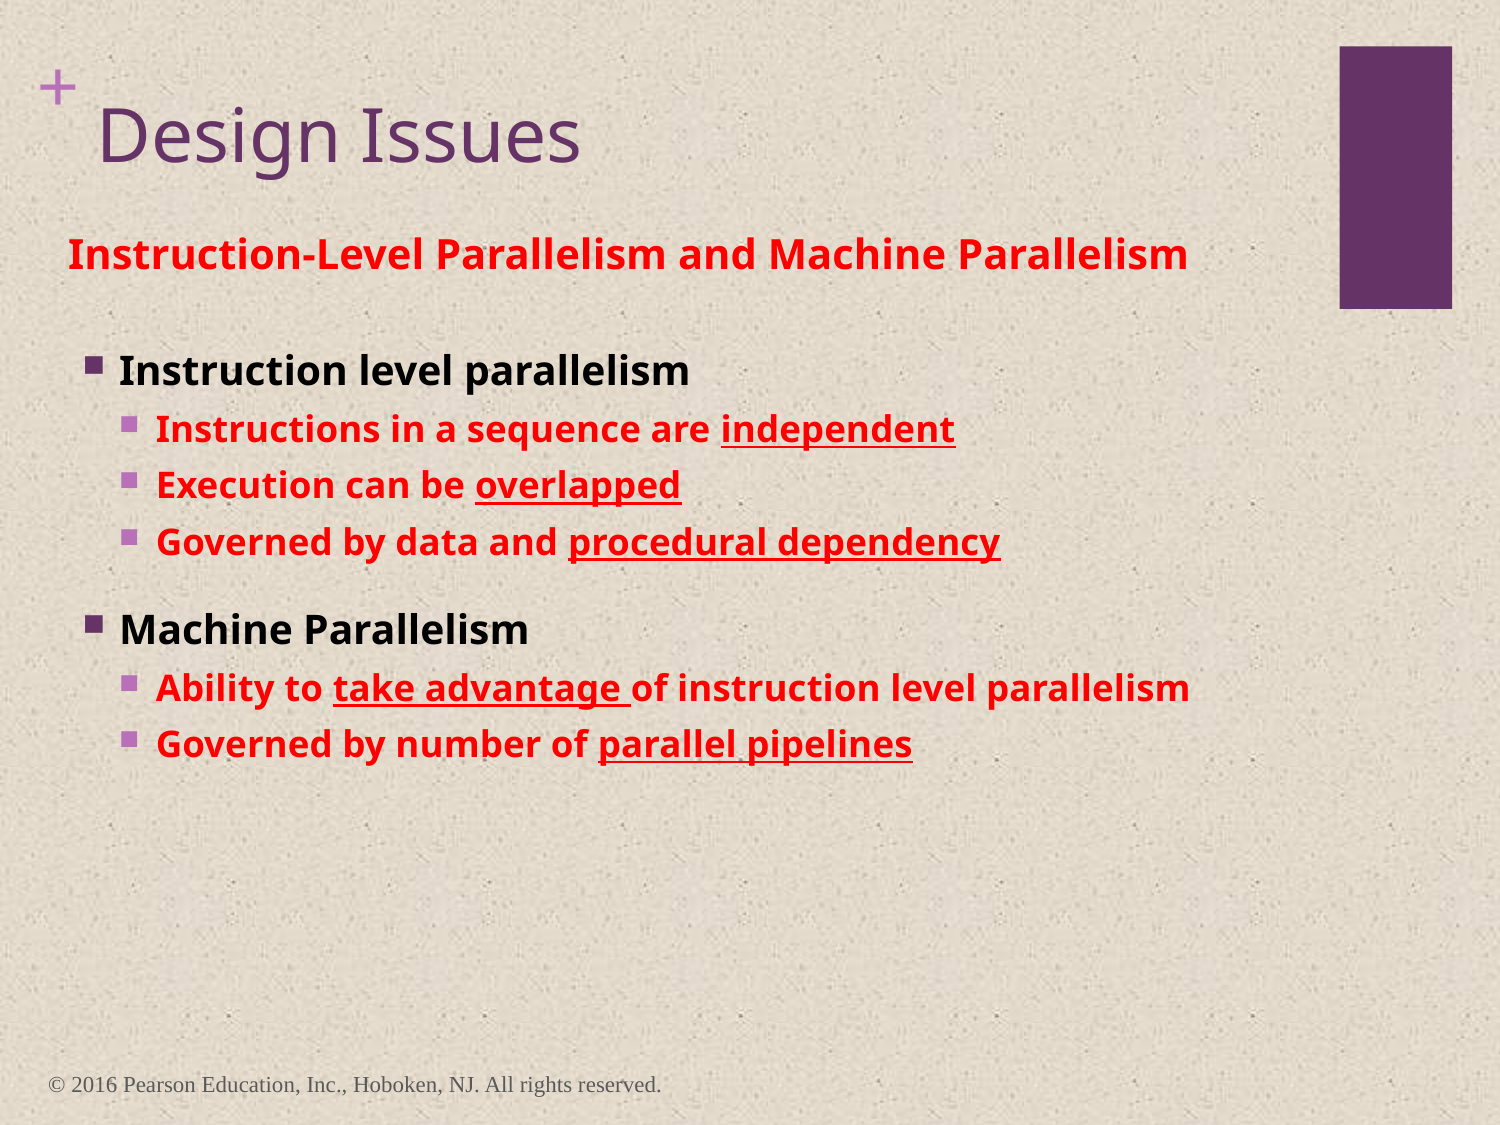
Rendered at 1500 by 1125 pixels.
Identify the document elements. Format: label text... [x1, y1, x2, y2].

title Design Issues [81, 22, 1322, 186]
picture [0, 0, 1500, 1125]
list Instruction-Level Parallelism and Machine Parallelism [53, 219, 1322, 303]
footer © 2016 Pearson Education, Inc., Hoboken, NJ. All rights reserved. [33, 1053, 1038, 1114]
list Instruction level parallelism Instructions in a sequence are independent Execution can be overlapped Governed by data and procedural dependency Machine Parallelism Ability to take advantage of instruction level parallelism Governed by number of parallel pipelines [67, 337, 1307, 774]
